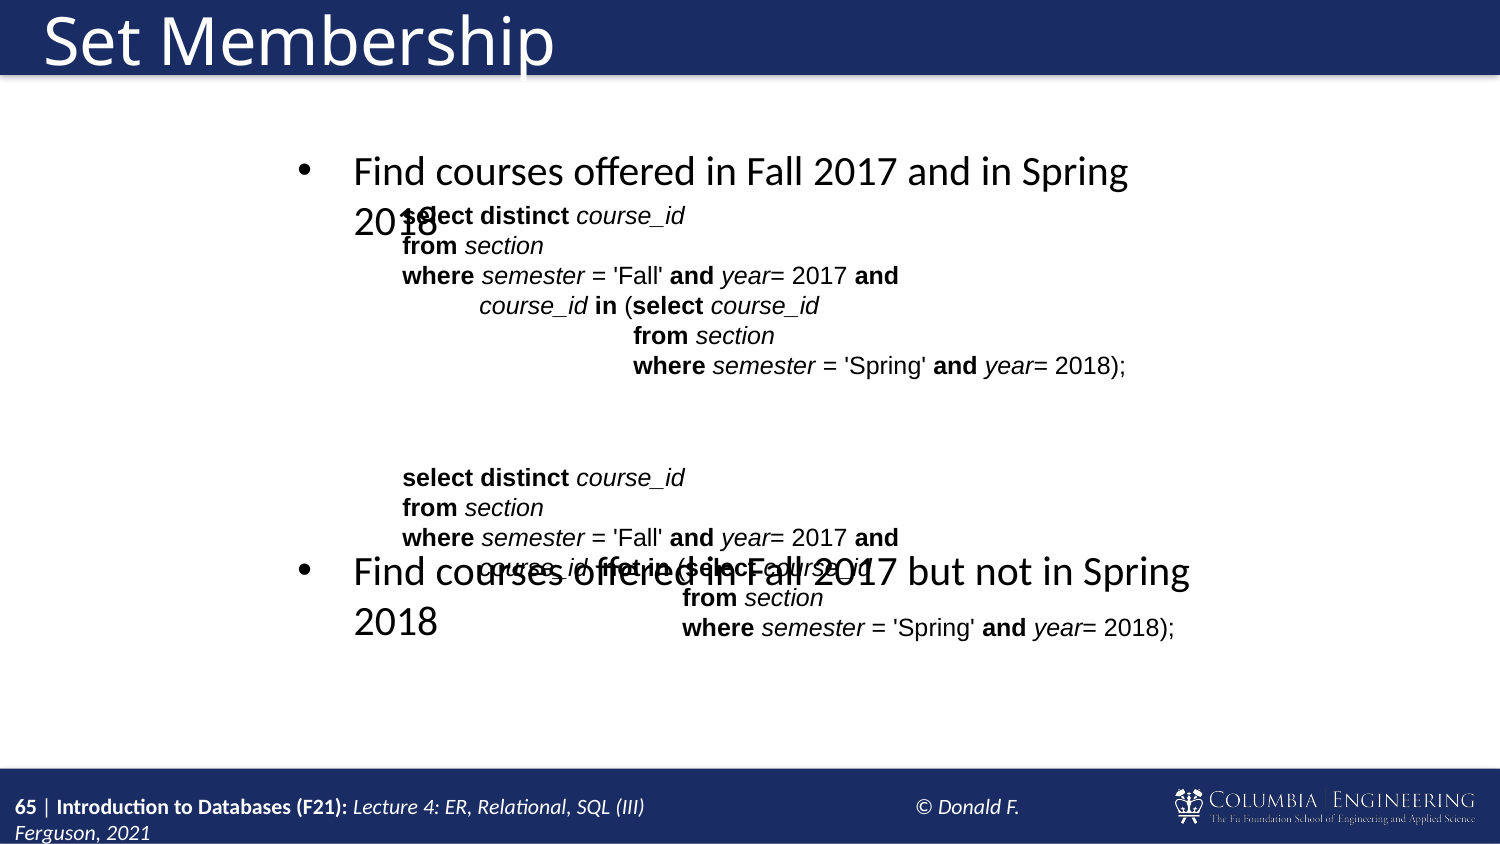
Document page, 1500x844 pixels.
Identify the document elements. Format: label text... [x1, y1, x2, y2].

text_box select distinct course_id from section where semester = 'Fall' and year= 2017 and course_id not in (select course_id from section where semester = 'Spring' and year= 2018); [387, 454, 1198, 649]
text_box select distinct course_id from section where semester = 'Fall' and year= 2017 and course_id in (select course_id from section where semester = 'Spring' and year= 2018); [387, 192, 1153, 387]
title Set Membership [28, 0, 1450, 73]
list Find courses offered in Fall 2017 and in Spring 2018 Find courses offered in Fall 2017 but not in Spring 2018 [282, 136, 1224, 775]
